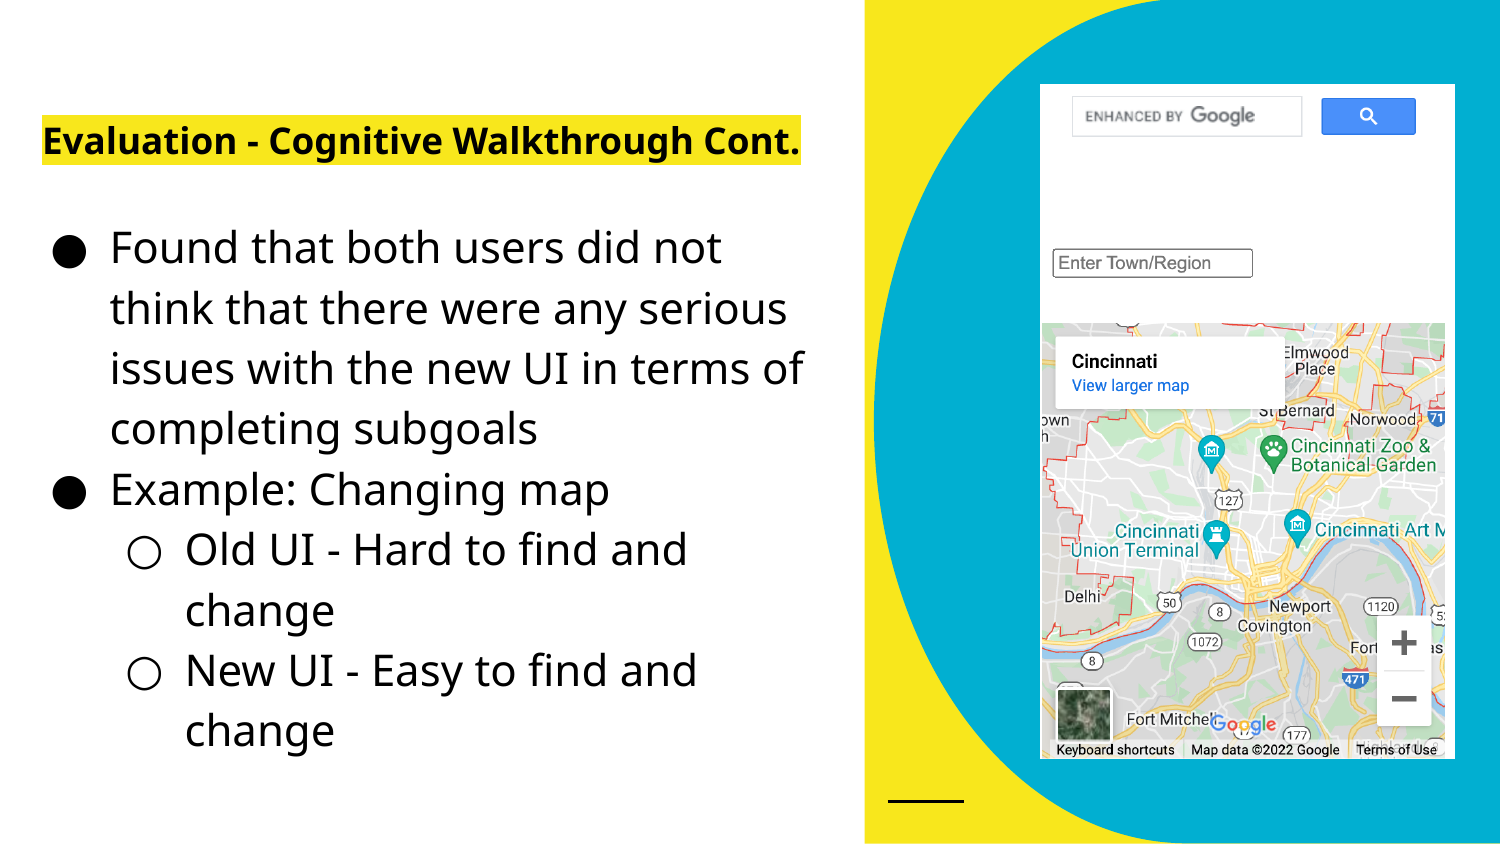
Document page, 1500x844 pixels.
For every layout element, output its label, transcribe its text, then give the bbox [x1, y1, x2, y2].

list Found that both users did not think that there were any serious issues with the new UI in terms of completing subgoals Example: Changing map Old UI - Hard to find and change New UI - Easy to find and change [19, 197, 824, 808]
picture [1040, 84, 1455, 759]
title Evaluation - Cognitive Walkthrough Cont. [19, 64, 824, 177]
